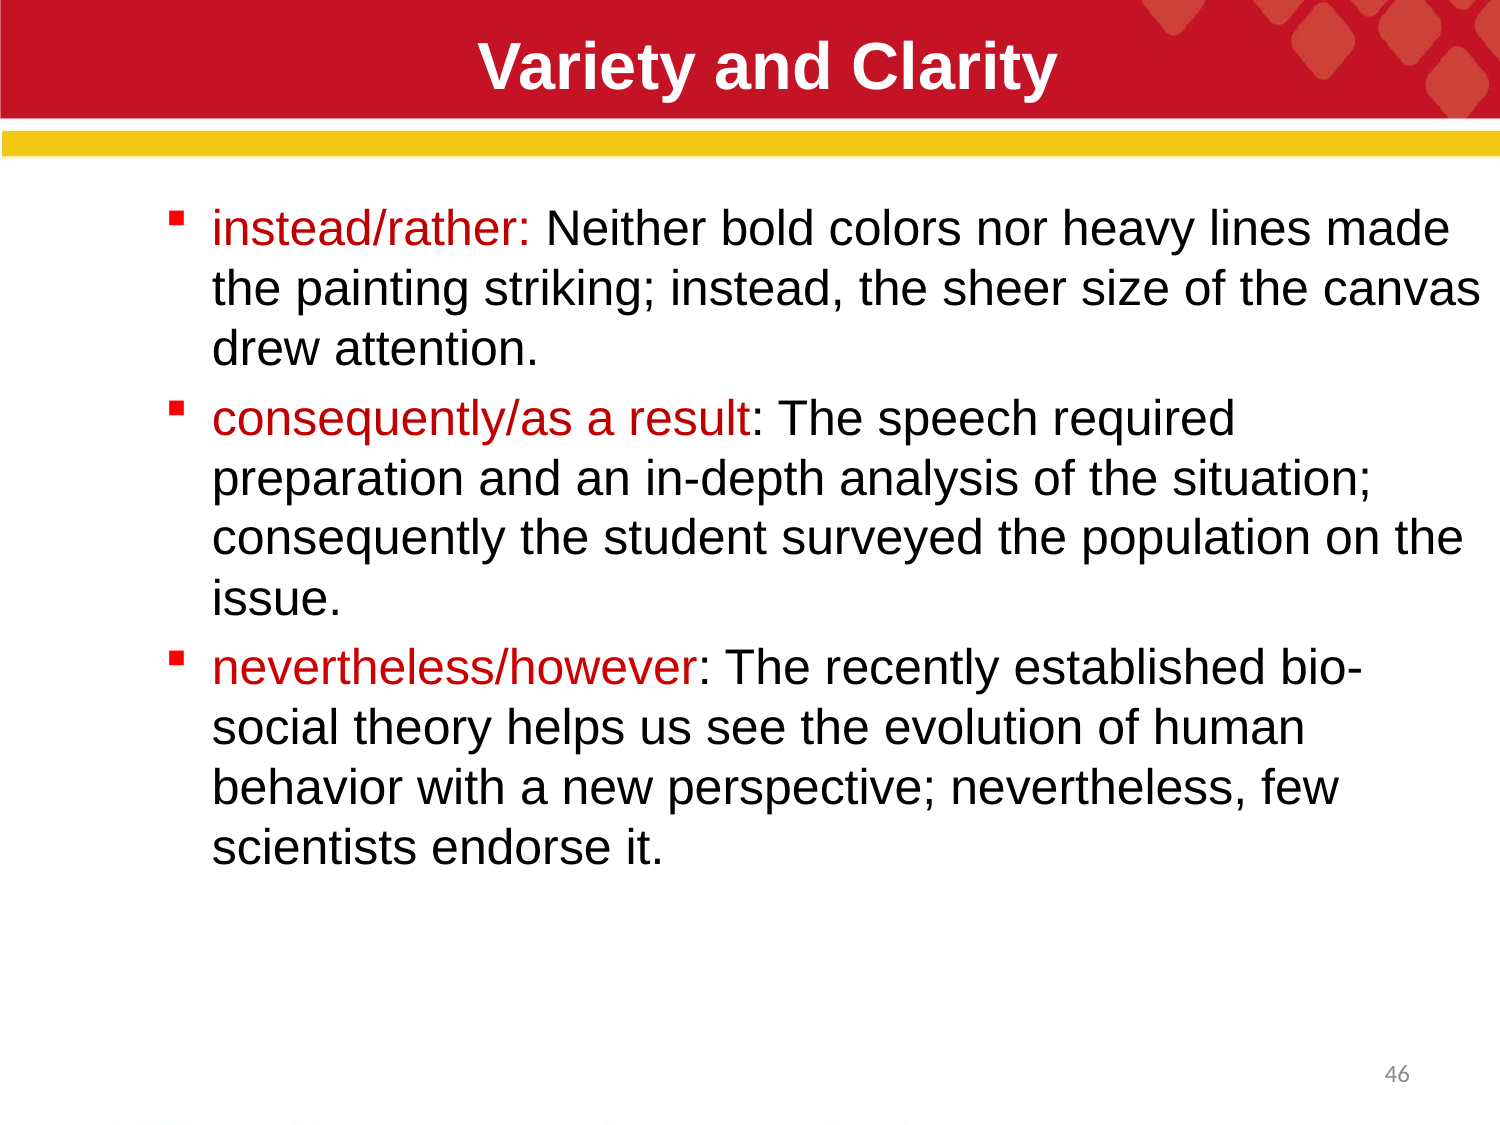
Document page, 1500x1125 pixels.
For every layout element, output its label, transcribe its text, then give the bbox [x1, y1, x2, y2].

list instead/rather: Neither bold colors nor heavy lines made the painting striking; instead, the sheer size of the canvas drew attention. consequently/as a result: The speech required preparation and an in-depth analysis of the situation; consequently the student surveyed the population on the issue. nevertheless/however: The recently established bio-social theory helps us see the evolution of human behavior with a new perspective; nevertheless, few scientists endorse it. [75, 187, 1500, 1043]
picture [0, 0, 1500, 1125]
title Variety and Clarity [75, 12, 1463, 113]
slide_number 46 [1074, 1042, 1425, 1103]
